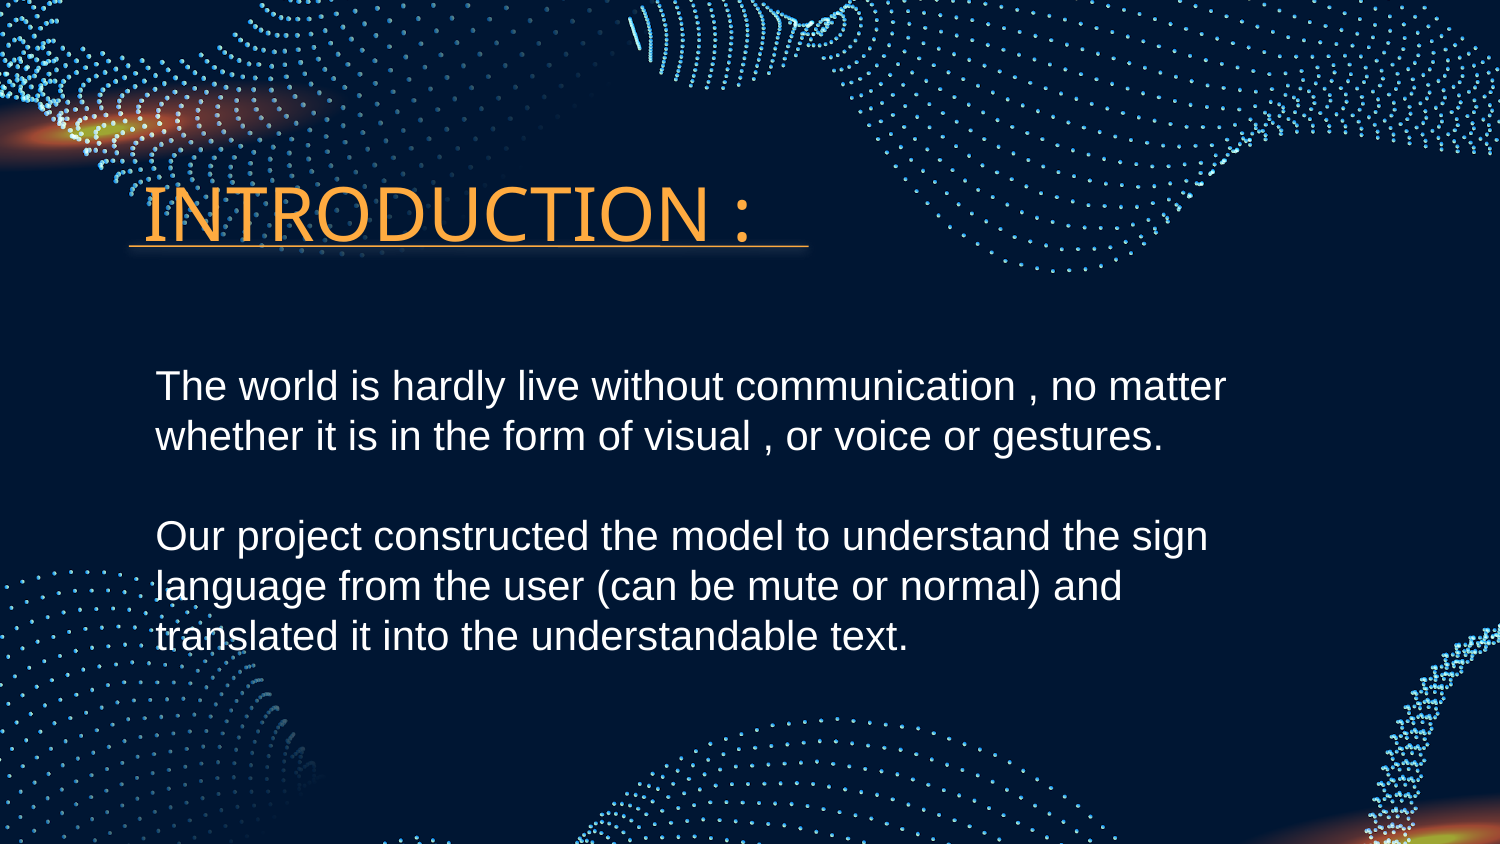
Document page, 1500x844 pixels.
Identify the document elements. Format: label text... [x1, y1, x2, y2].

picture [0, 0, 1500, 844]
title INTRODUCTION : [128, 152, 973, 272]
text_box The world is hardly live without communication , no matter whether it is in the form of visual , or voice or gestures. Our project constructed the model to understand the sign language from the user (can be mute or normal) and translated it into the understandable text. [140, 351, 1259, 667]
